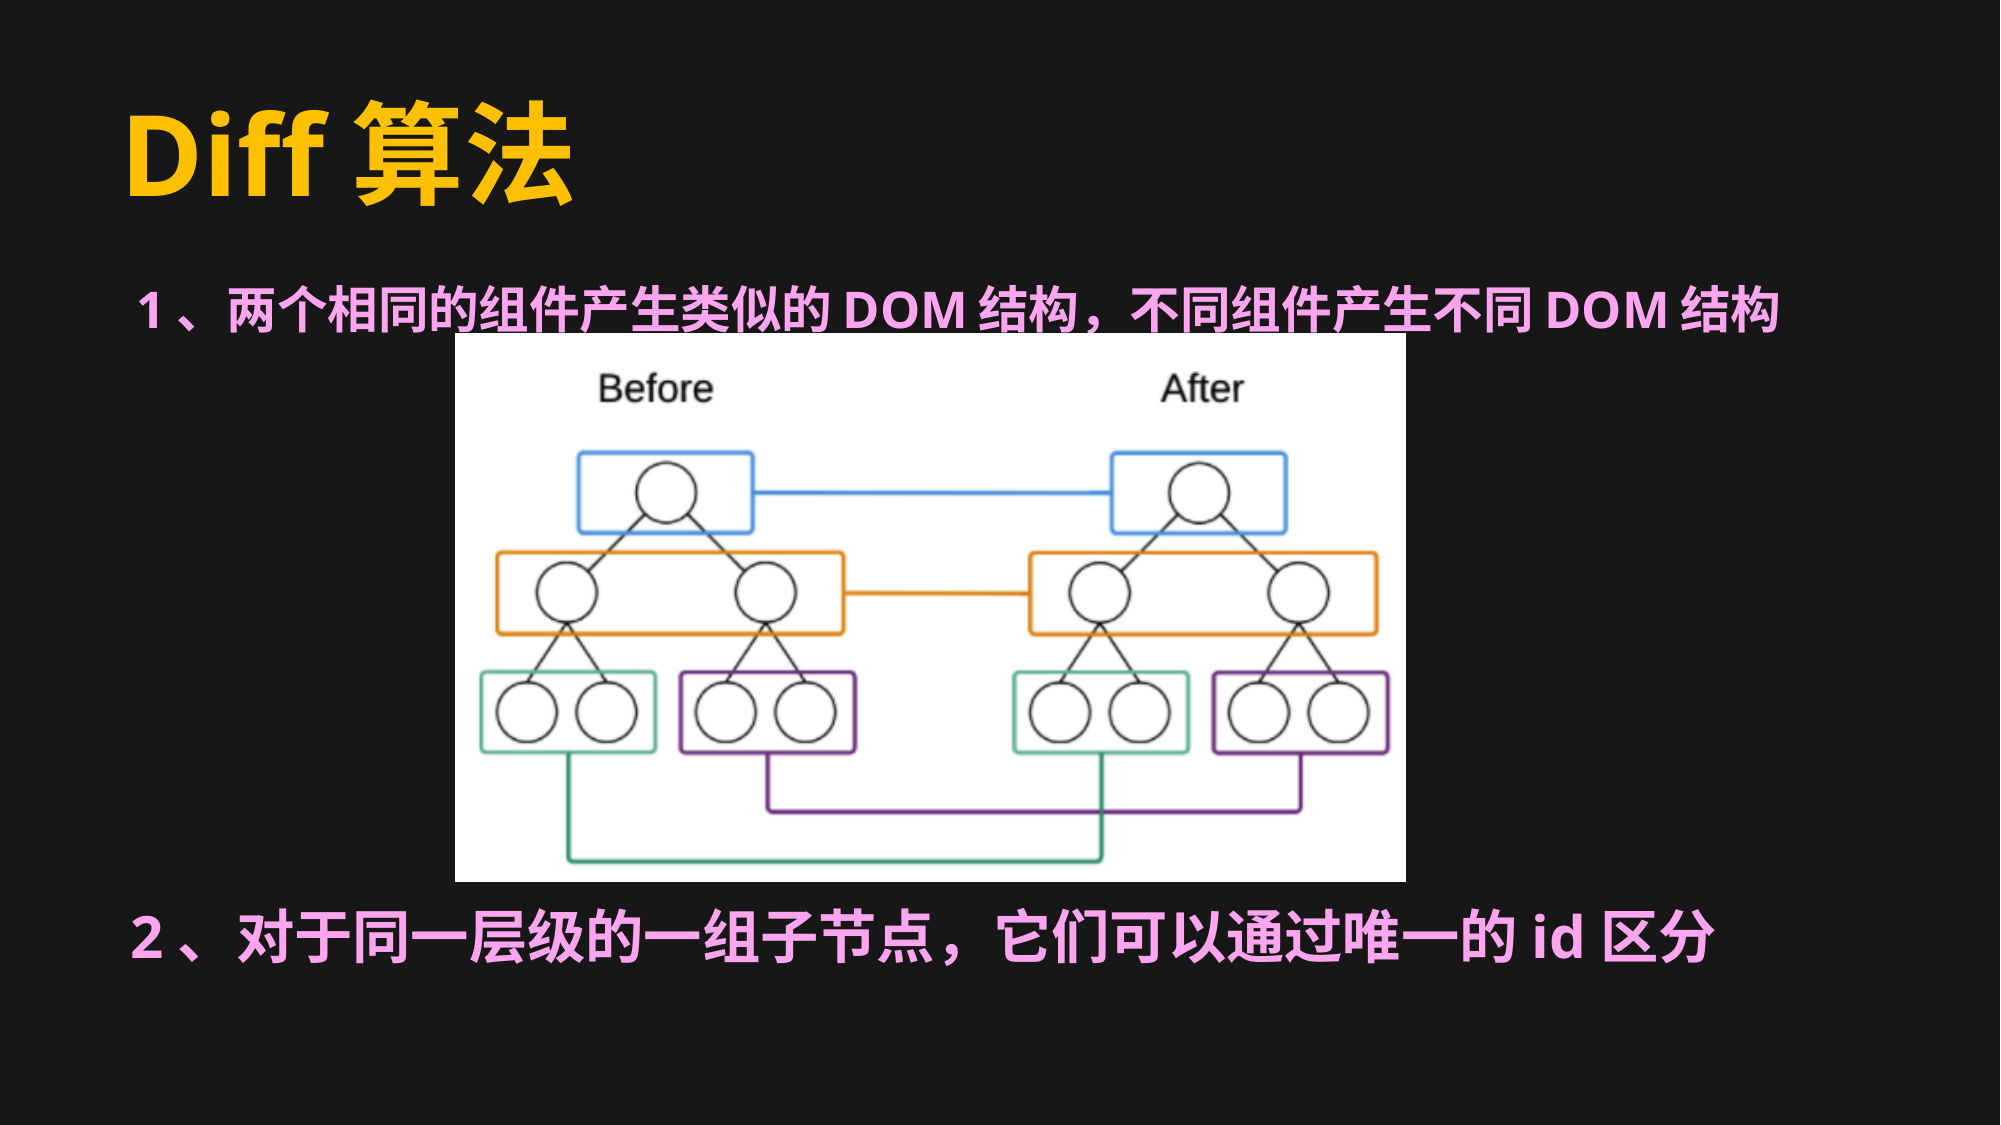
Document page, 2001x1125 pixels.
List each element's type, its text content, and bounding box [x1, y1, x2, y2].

list 1、两个相同的组件产生类似的DOM结构，不同组件产生不同DOM结构 [121, 198, 1882, 350]
text_box 2、对于同一层级的一组子节点，它们可以通过唯一的id区分 [115, 893, 1807, 1023]
picture [455, 333, 1406, 882]
text_box Diff算法 [105, 76, 592, 227]
